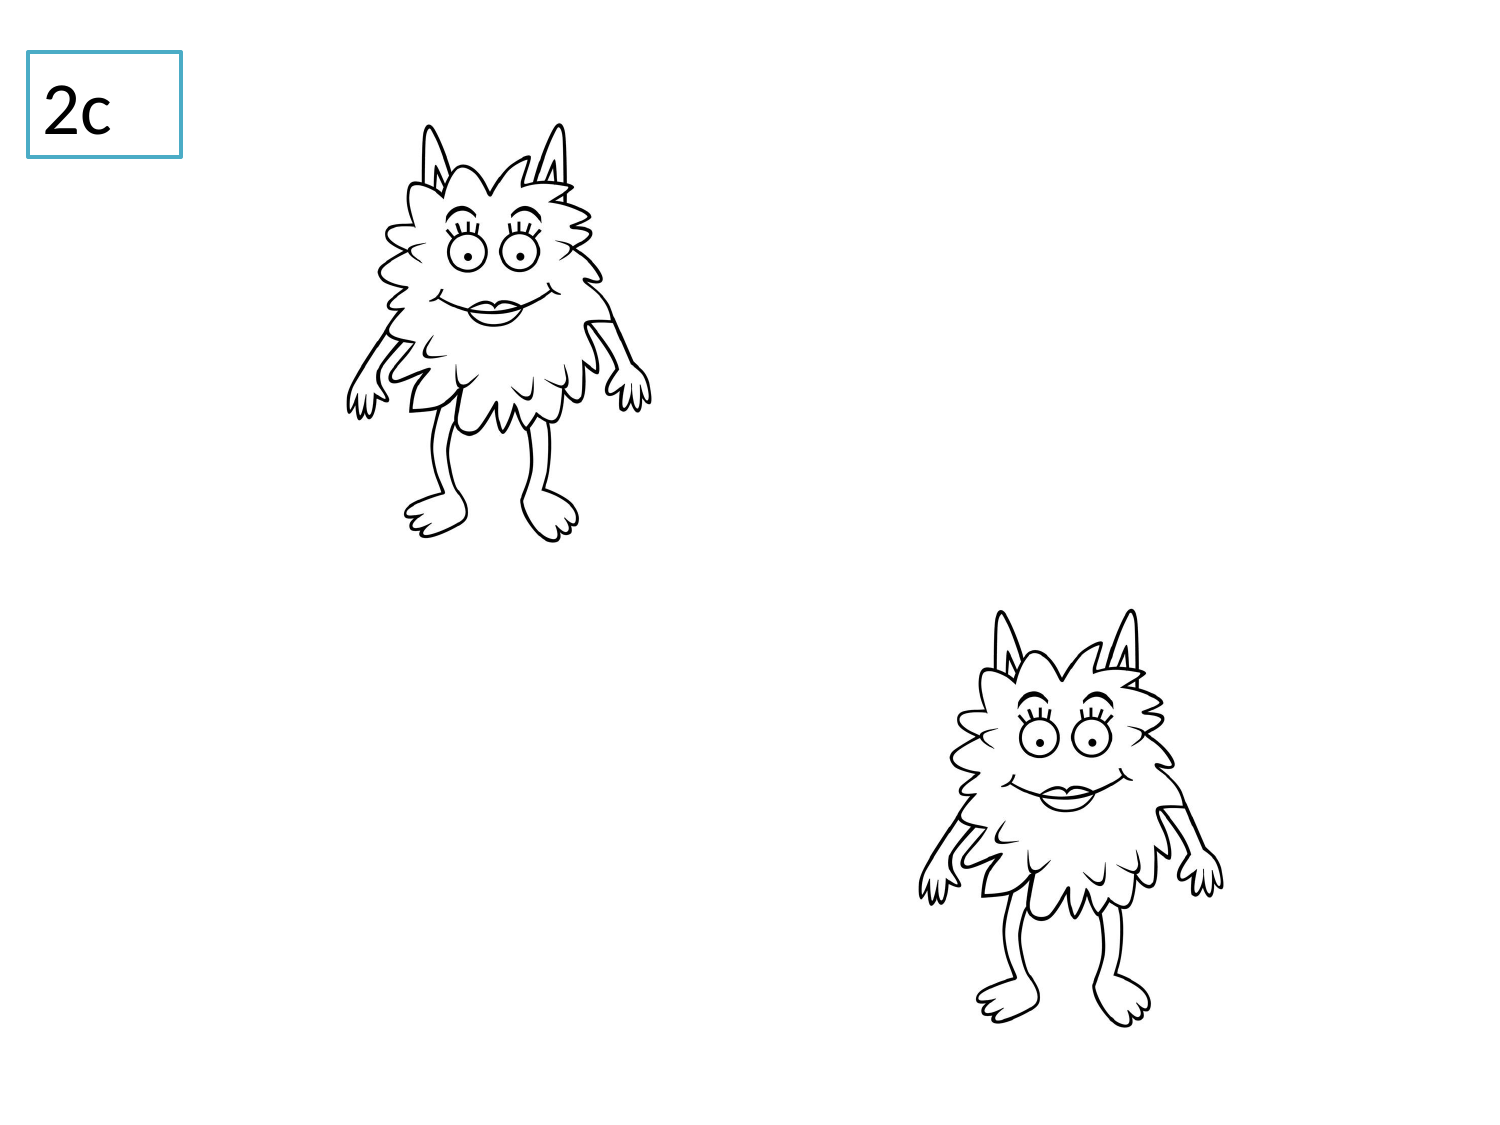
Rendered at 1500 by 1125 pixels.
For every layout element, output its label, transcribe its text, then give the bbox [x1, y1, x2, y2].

picture [256, 88, 743, 575]
picture [828, 573, 1315, 1060]
text_box 2c [26, 50, 183, 159]
